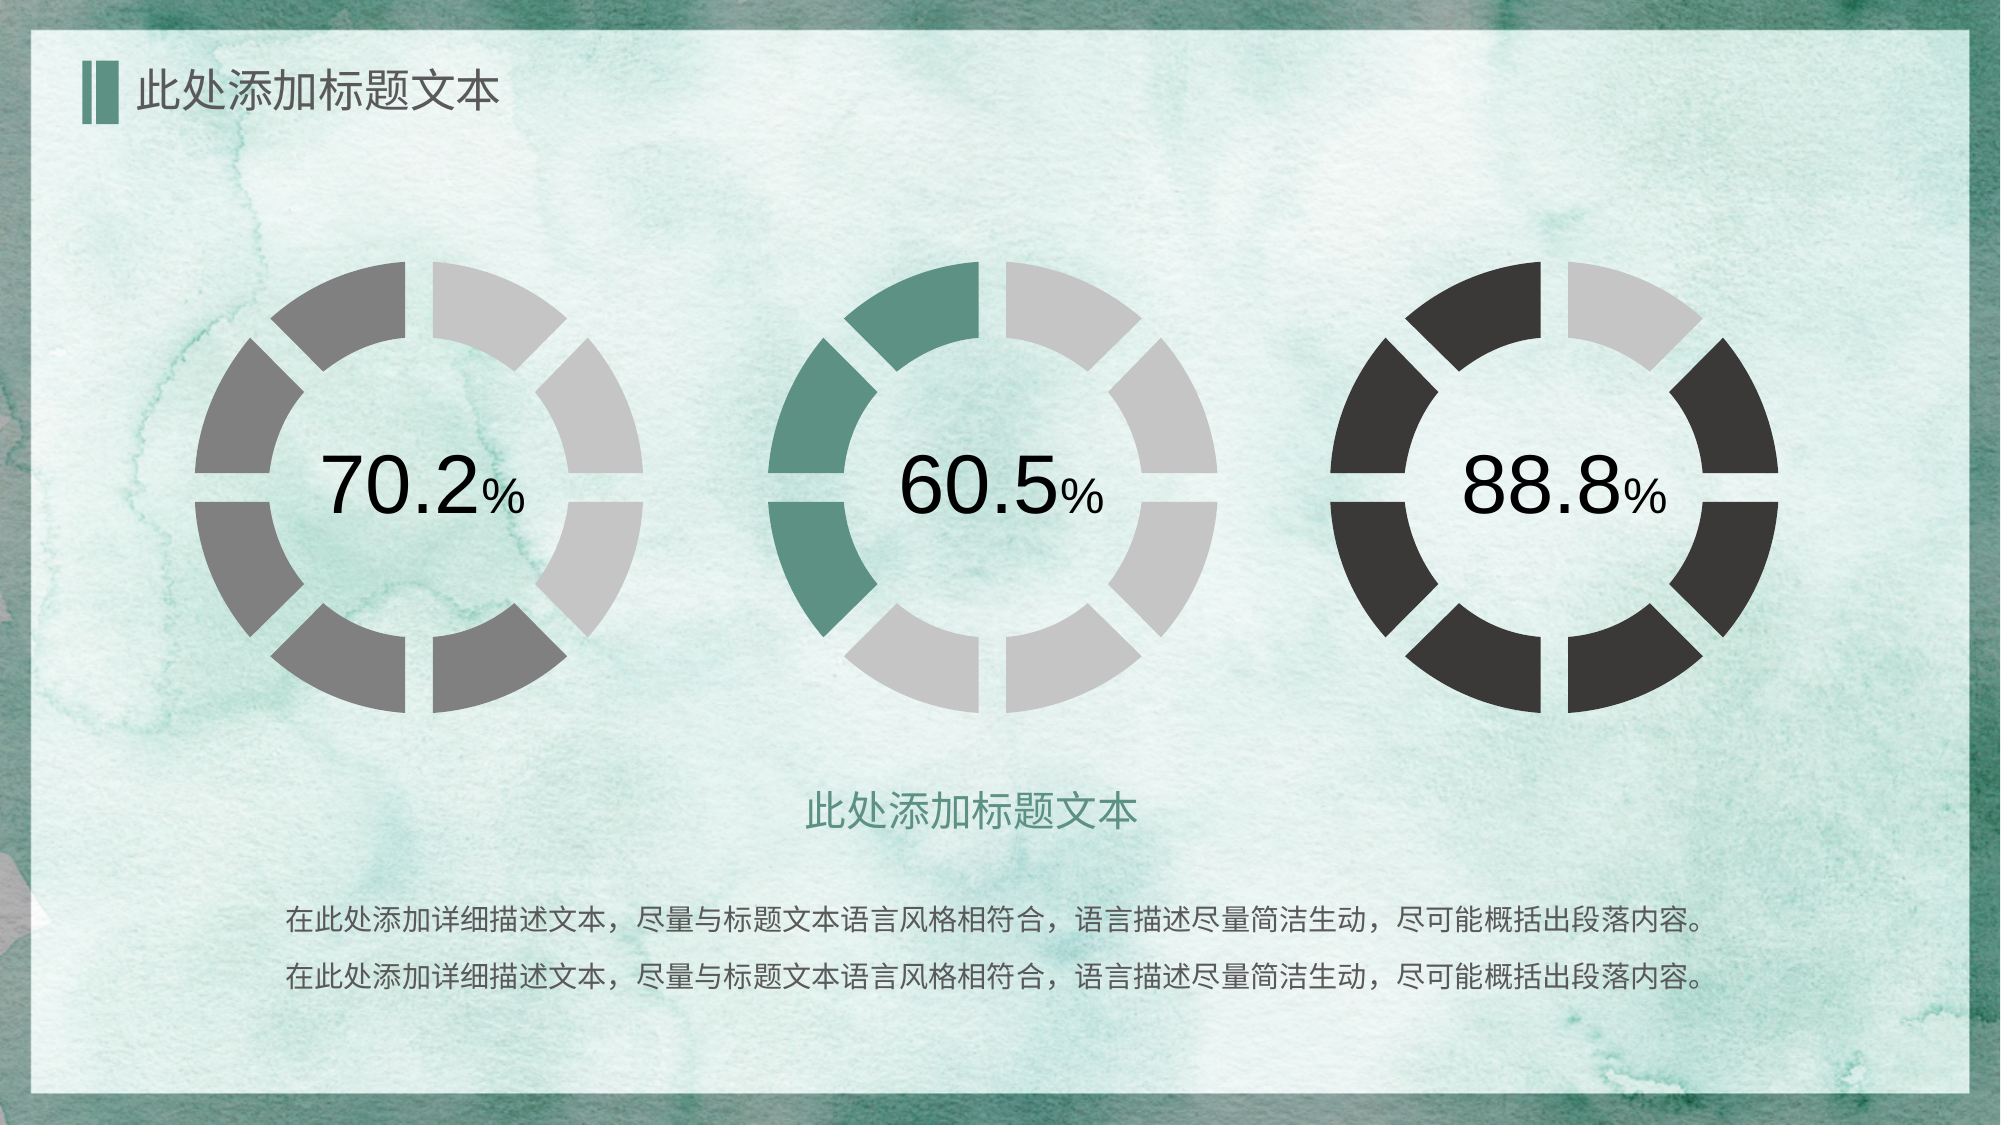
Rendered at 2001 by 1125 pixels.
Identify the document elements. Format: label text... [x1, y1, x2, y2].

text_box [95, 60, 120, 125]
text_box [81, 60, 93, 125]
text_box 在此处添加详细描述文本，尽量与标题文本语言风格相符合，语言描述尽量简洁生动，尽可能概括出段落内容。 [270, 951, 1791, 1002]
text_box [1330, 261, 1779, 714]
text_box 此处添加标题文本 [790, 777, 1167, 843]
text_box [194, 261, 643, 714]
text_box 在此处添加详细描述文本，尽量与标题文本语言风格相符合，语言描述尽量简洁生动，尽可能概括出段落内容。 [270, 894, 1791, 944]
picture [0, 0, 2001, 1125]
text_box 此处添加标题文本 [121, 54, 517, 125]
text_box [768, 261, 1218, 714]
